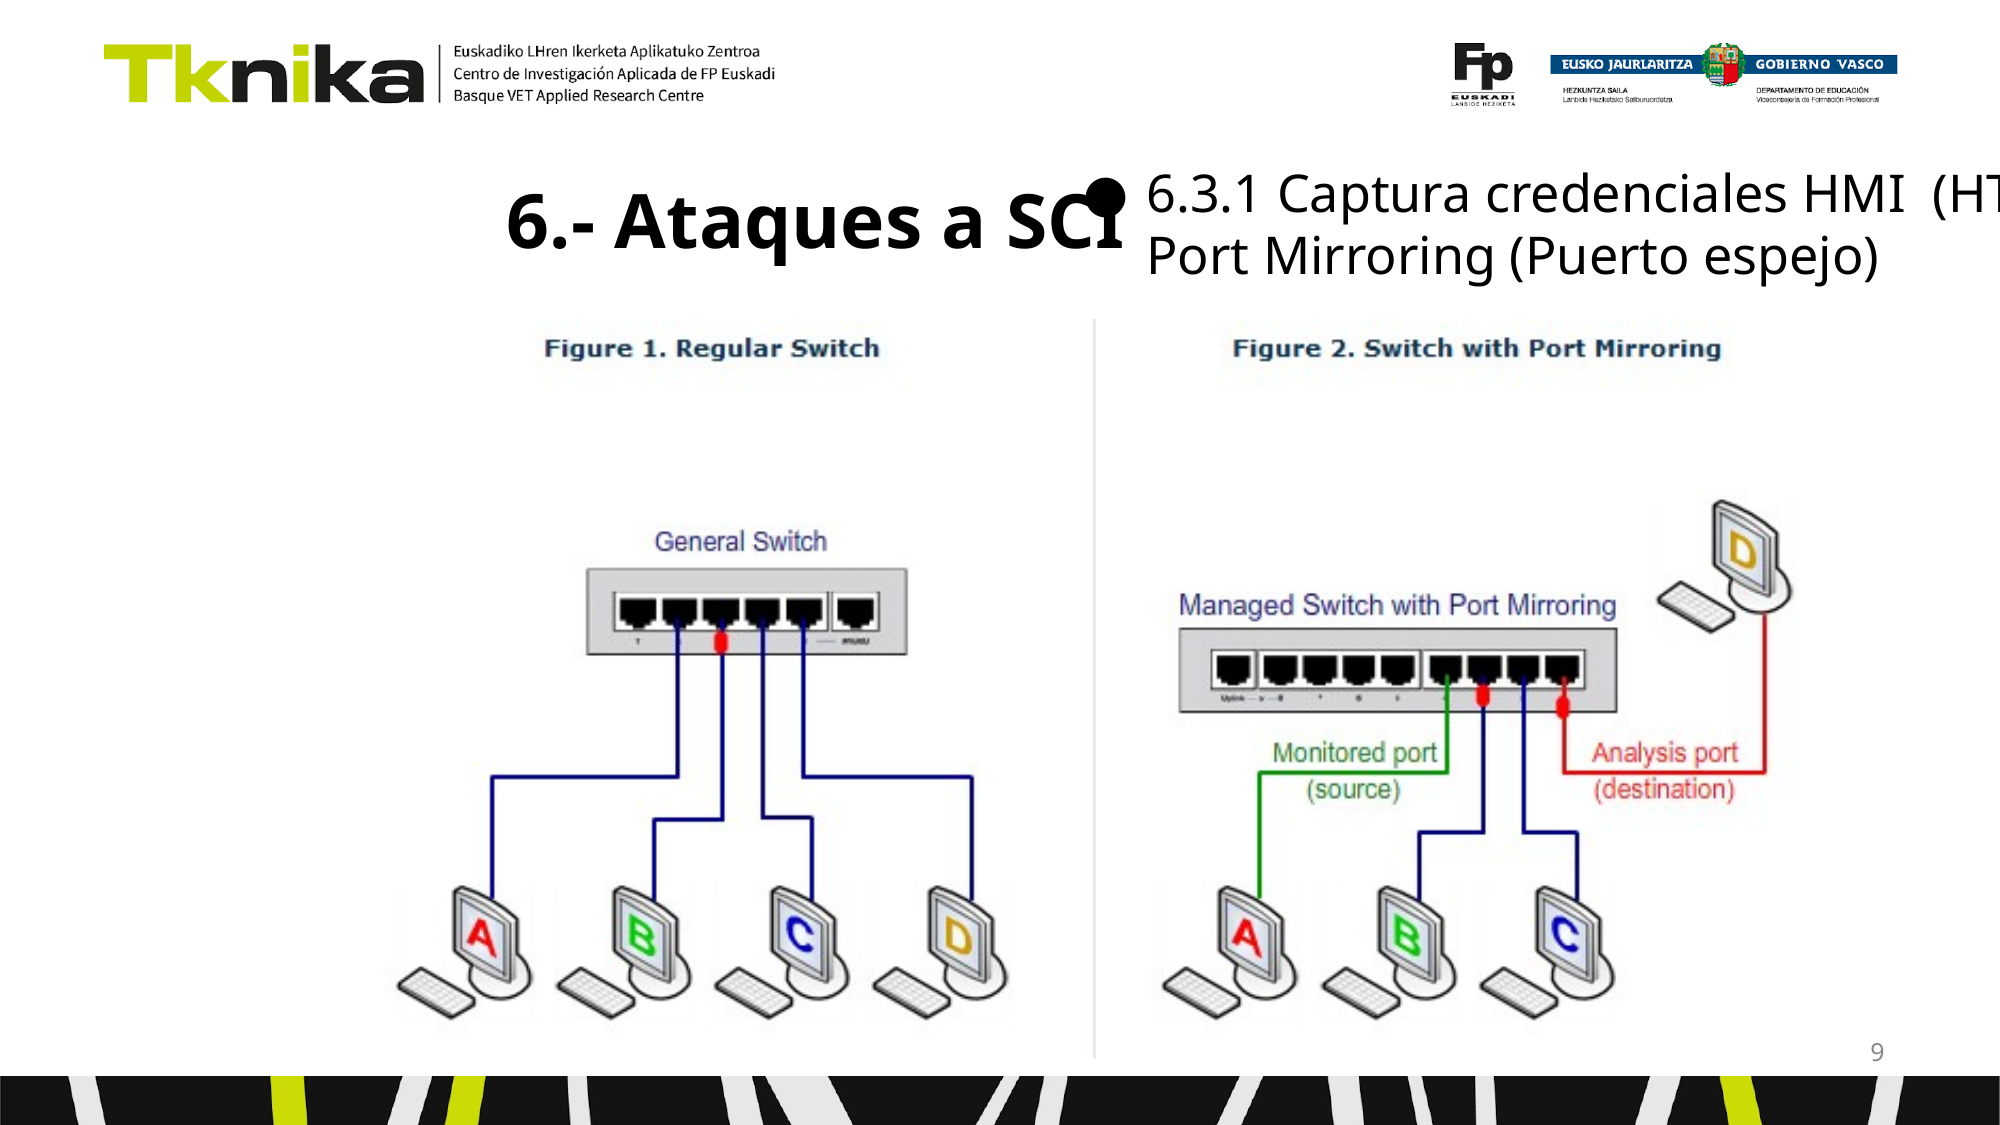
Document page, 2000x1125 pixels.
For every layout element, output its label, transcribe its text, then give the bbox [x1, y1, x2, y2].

picture [0, 1076, 2000, 1125]
picture [102, 42, 1898, 106]
slide_number ‹#› [1433, 1023, 1900, 1084]
text_box 6.- Ataques a SCI [491, 145, 1056, 279]
picture [367, 319, 1810, 1059]
text_box 6.3.1 Captura credenciales HMI (HTTP) Port Mirroring (Puerto espejo) [1056, 145, 2000, 300]
